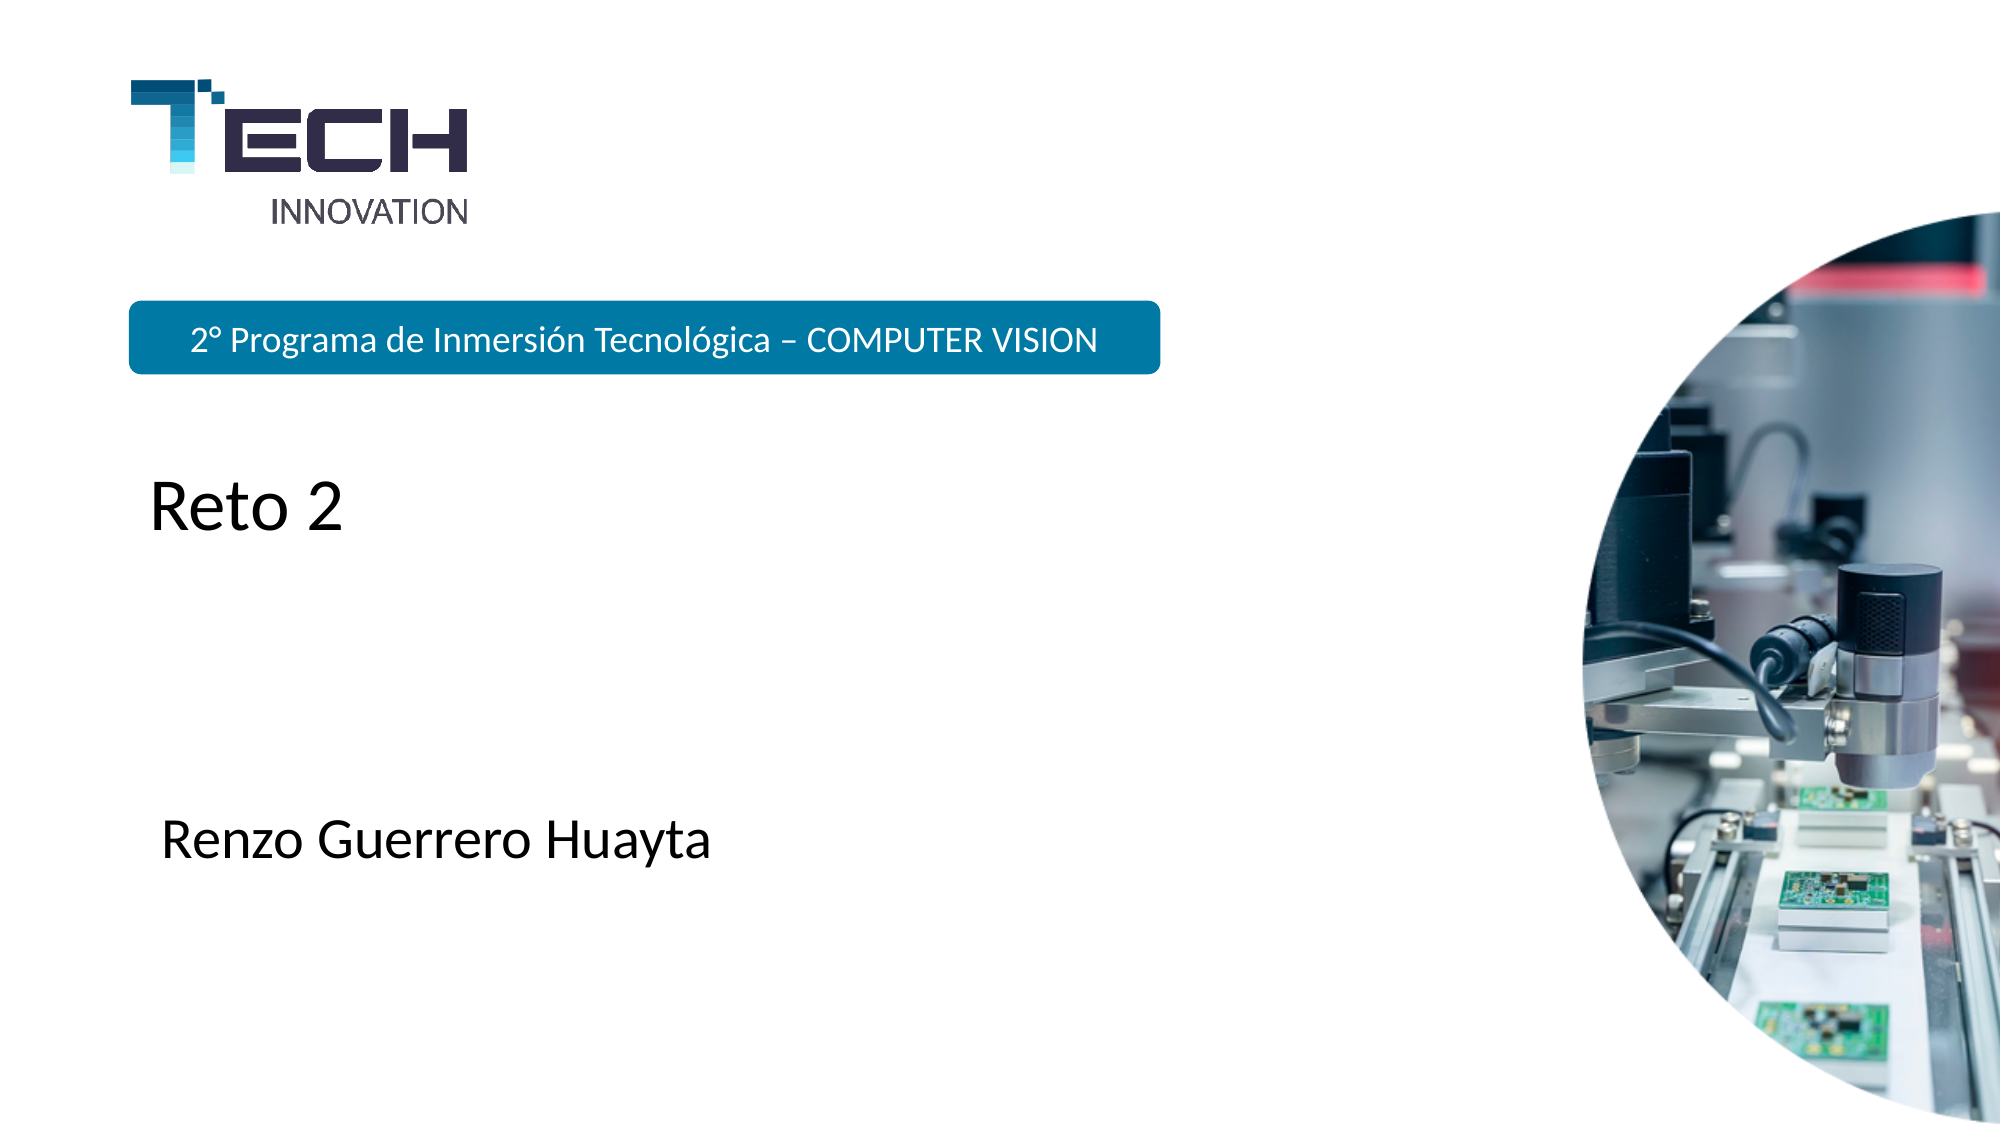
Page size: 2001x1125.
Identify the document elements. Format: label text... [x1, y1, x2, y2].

picture [128, 77, 471, 228]
text_box 2° Programa de Inmersión Tecnológica – COMPUTER VISION [128, 300, 1161, 375]
picture [1572, 206, 2000, 1125]
text_box Renzo Guerrero Huayta [146, 792, 1143, 878]
text_box Reto 2 [134, 448, 1371, 643]
